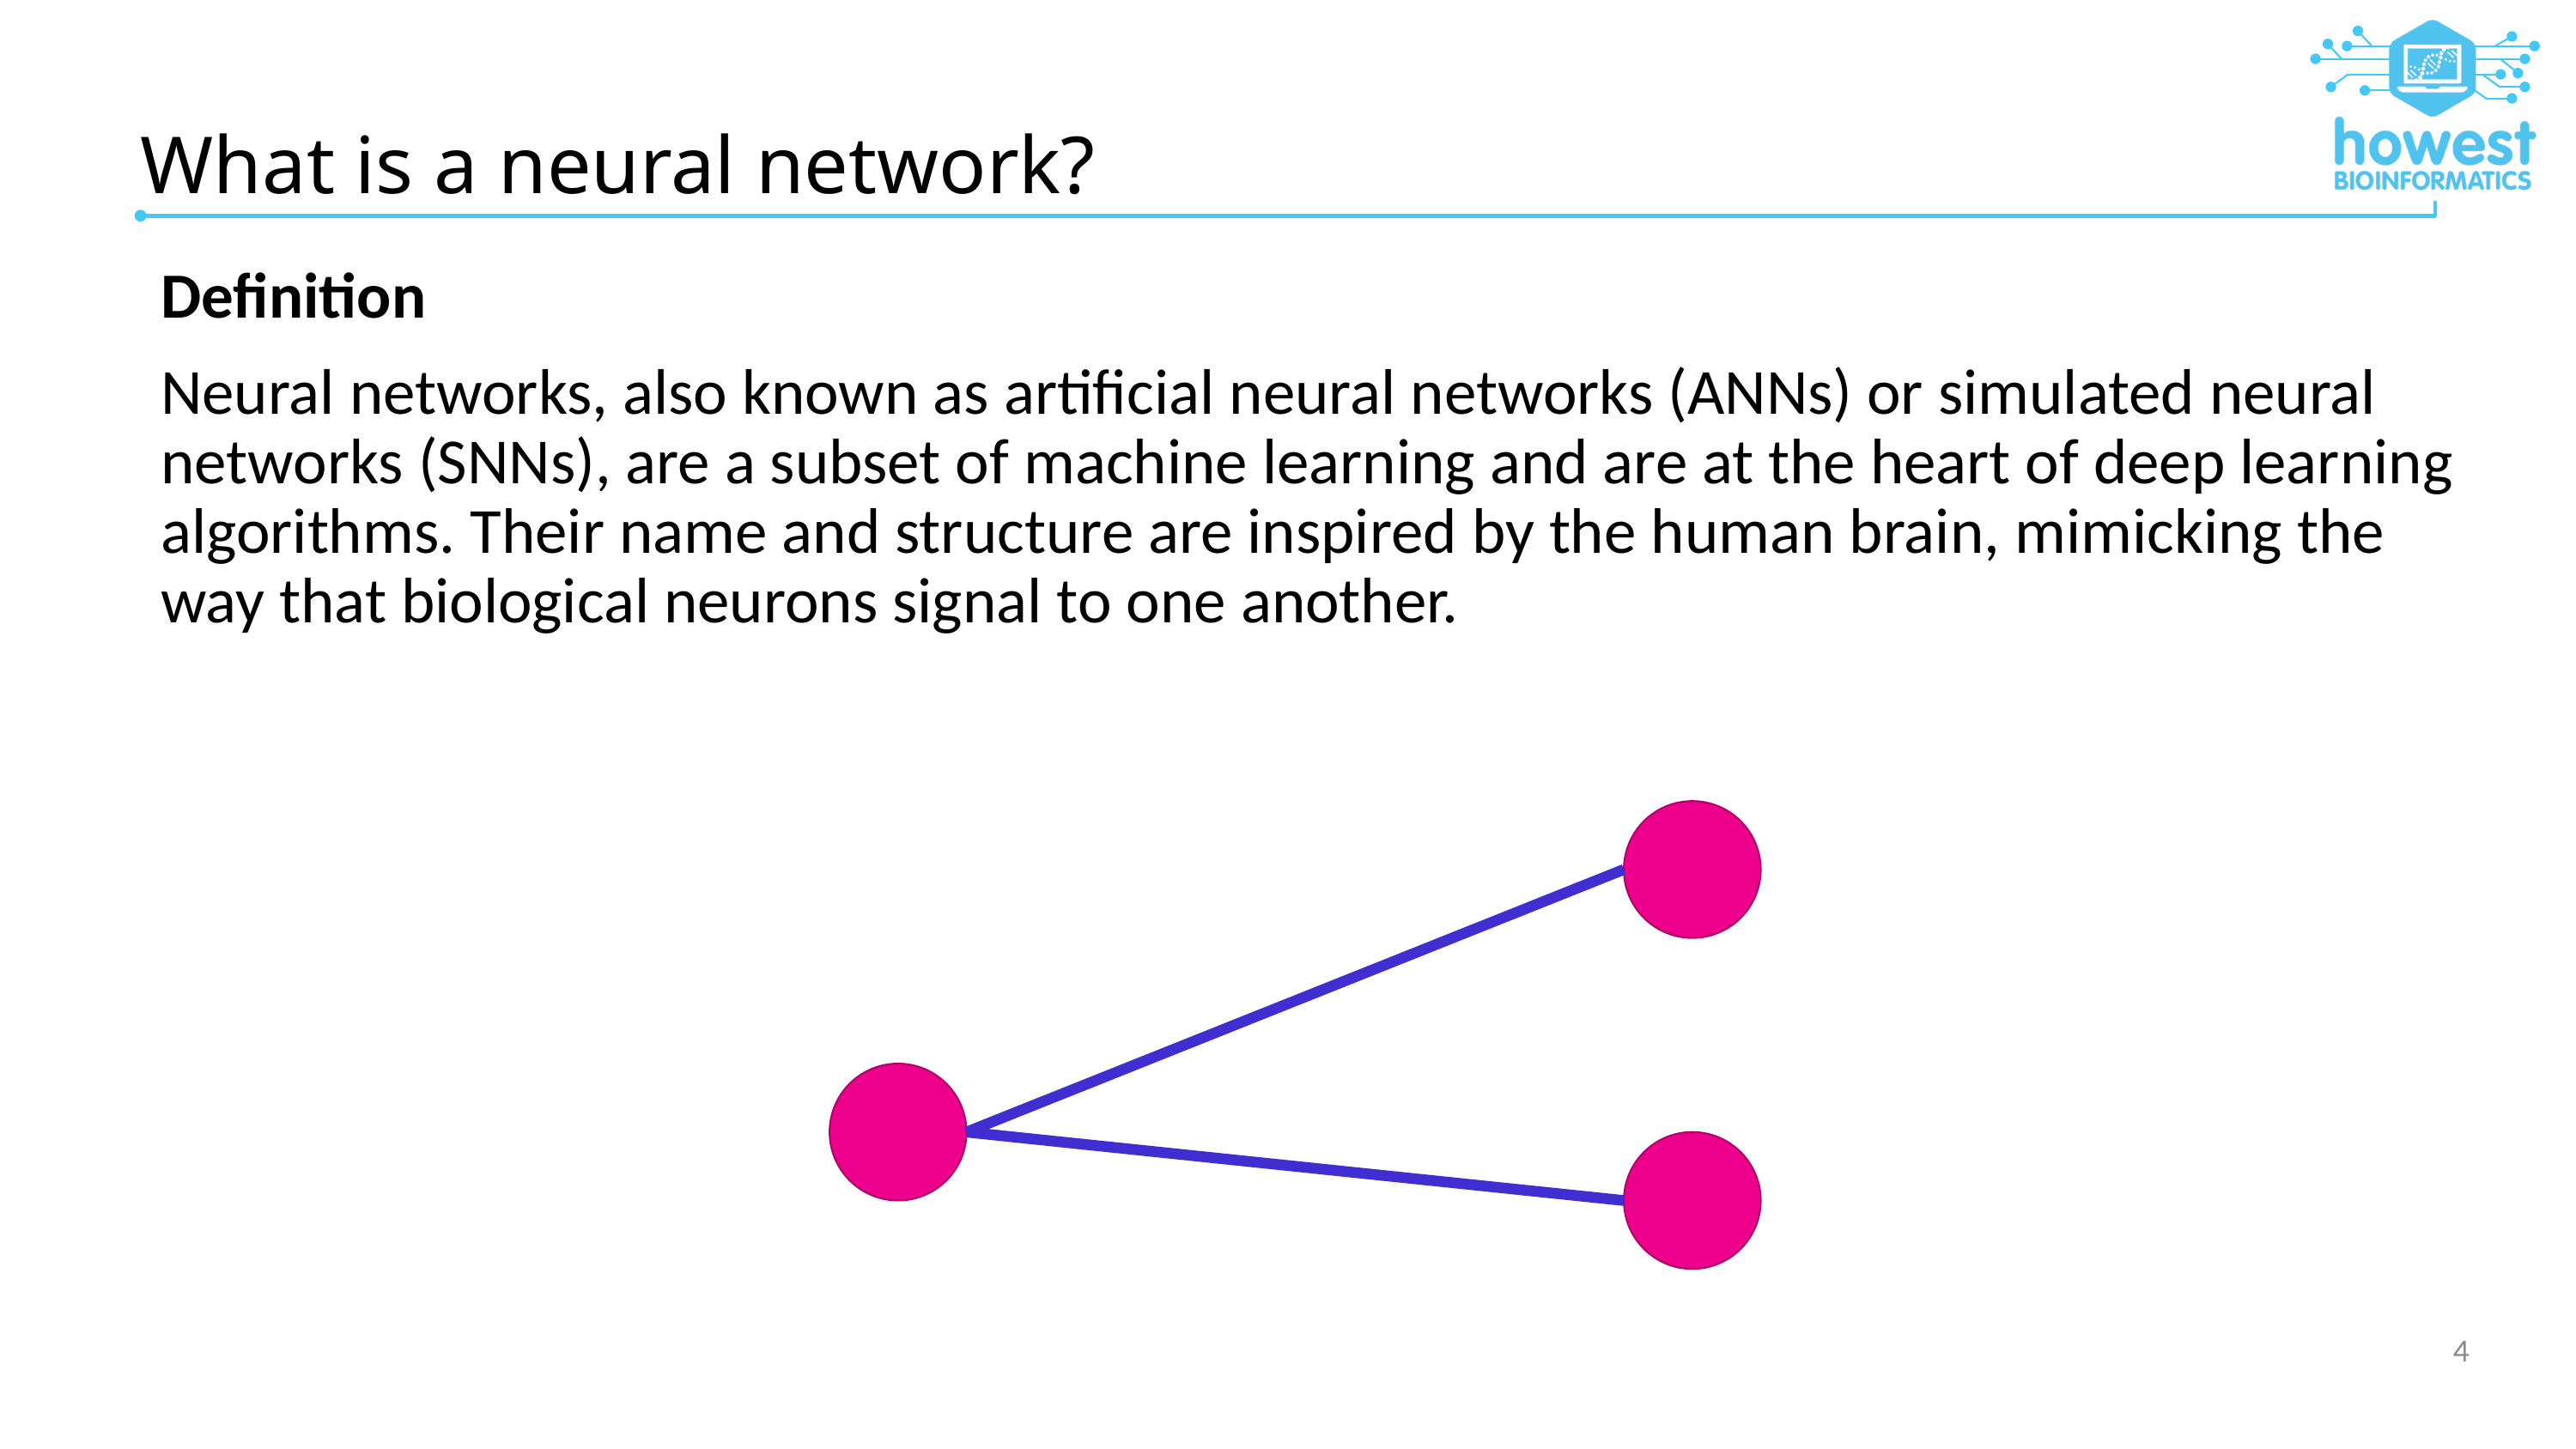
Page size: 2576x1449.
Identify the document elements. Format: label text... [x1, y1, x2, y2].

picture [2312, 0, 2559, 228]
slide_number 4 [2341, 1310, 2482, 1388]
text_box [966, 1131, 1625, 1201]
list Definition Neural networks, also known as artificial neural networks (ANNs) or simulated neural networks (SNNs), are a subset of machine learning and are at the heart of deep learning algorithms. Their name and structure are inspired by the human brain, mimicking the way that biological neurons signal to one another. [148, 256, 2483, 1116]
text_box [966, 869, 1625, 1131]
text_box [1623, 800, 1762, 939]
title What is a neural network? [140, 124, 2252, 215]
text_box [1623, 1131, 1762, 1270]
text_box [829, 1063, 966, 1202]
